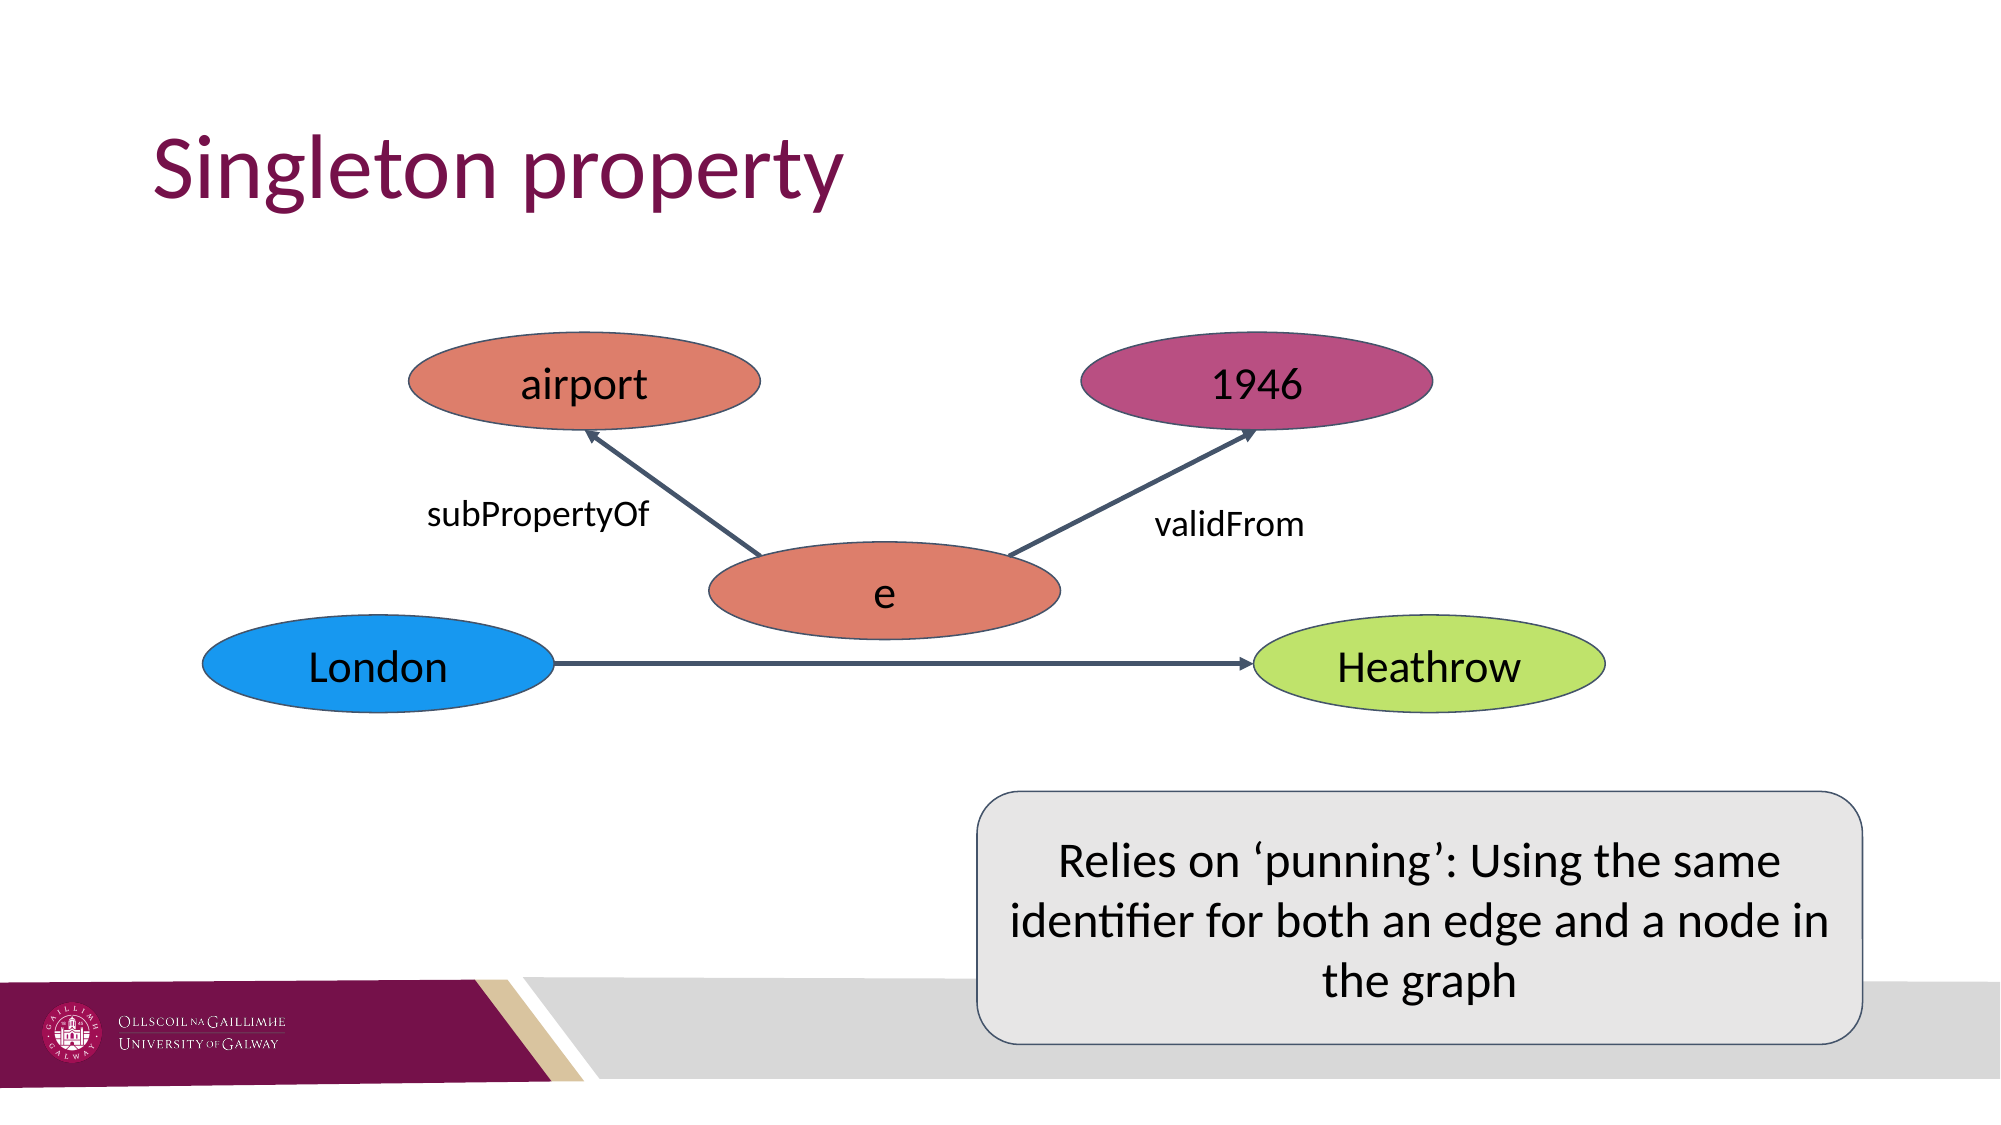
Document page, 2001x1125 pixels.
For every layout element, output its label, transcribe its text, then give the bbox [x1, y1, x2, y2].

text_box Relies on ‘punning’: Using the same identifier for both an edge and a node in the graph [977, 791, 1863, 1045]
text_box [584, 429, 761, 557]
text_box airport [408, 332, 761, 430]
text_box subPropertyOf [398, 473, 579, 549]
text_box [1008, 429, 1258, 557]
picture [42, 1002, 285, 1063]
text_box e [708, 541, 1061, 640]
text_box London [202, 614, 554, 713]
text_box Heathrow [1253, 614, 1606, 713]
text_box validFrom [1261, 484, 1355, 560]
title Singleton property [137, 59, 1863, 278]
text_box 1946 [1081, 332, 1433, 430]
